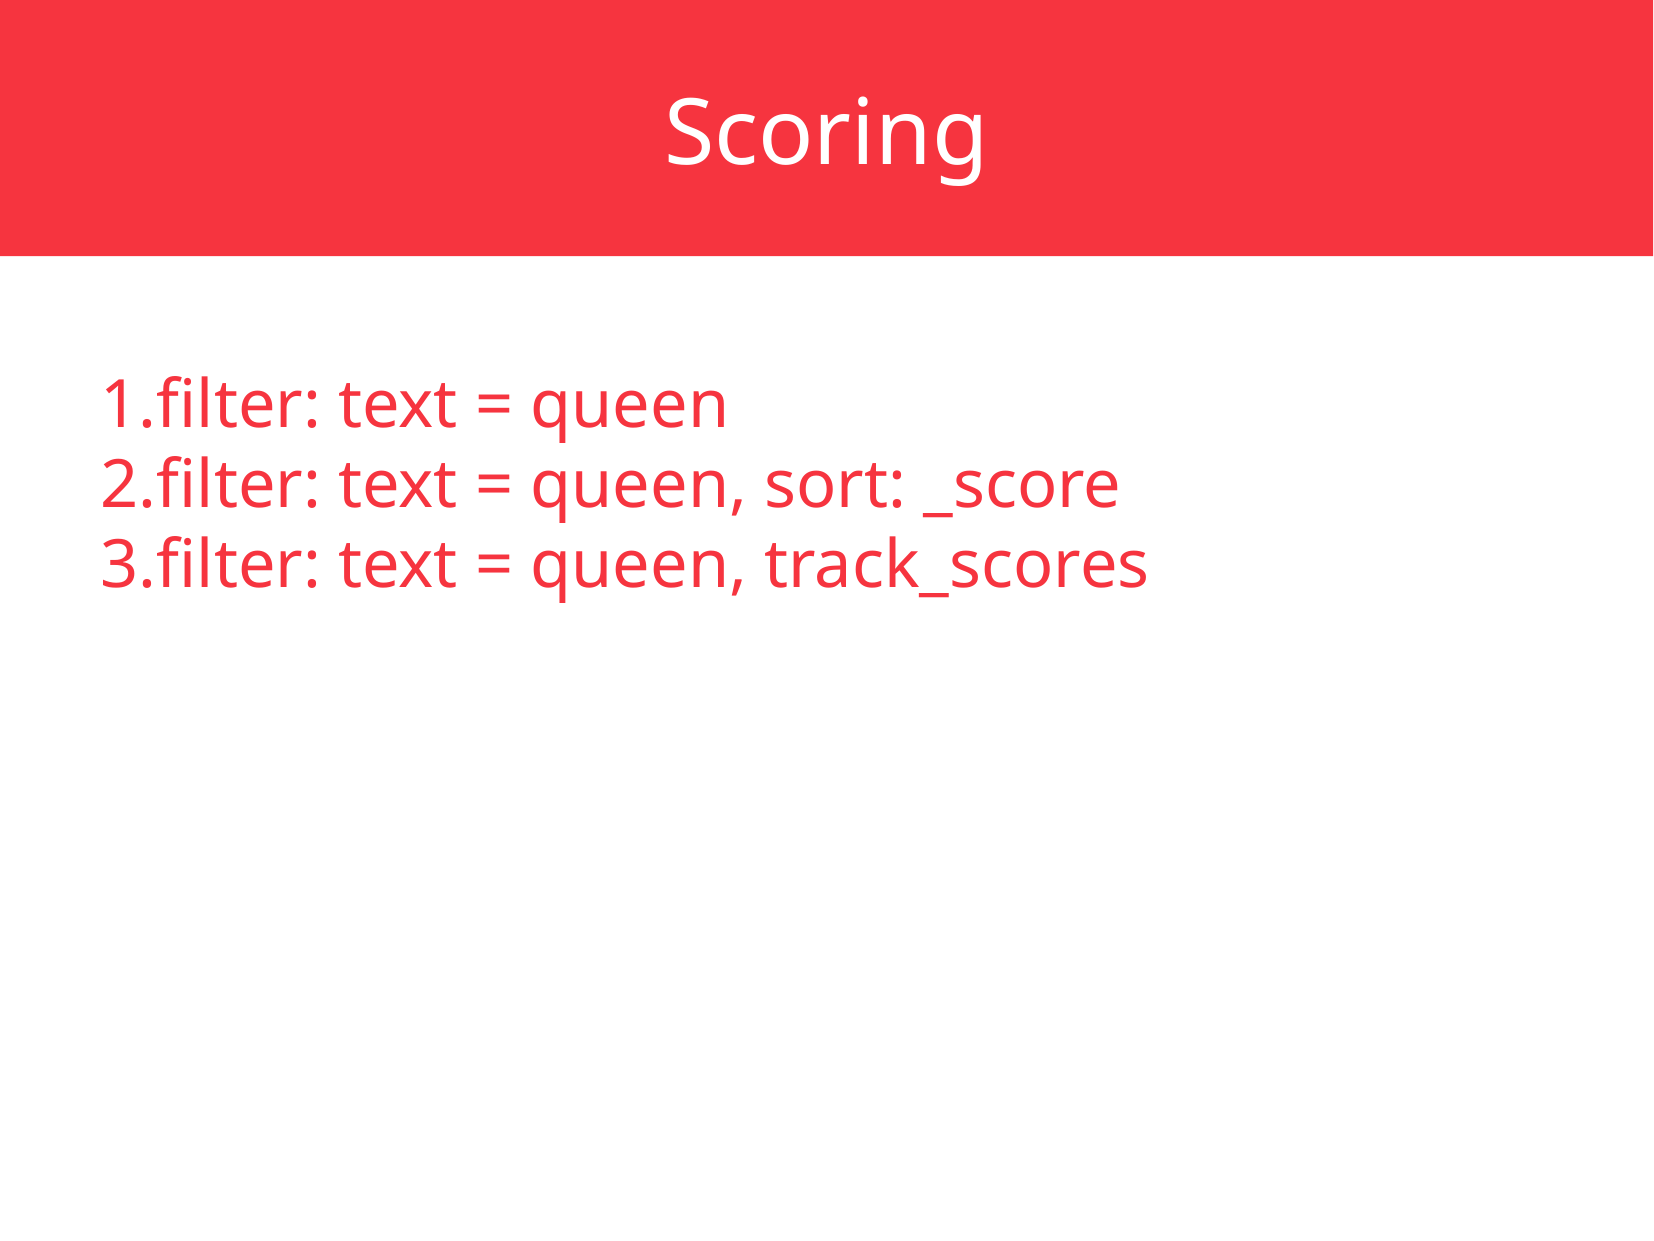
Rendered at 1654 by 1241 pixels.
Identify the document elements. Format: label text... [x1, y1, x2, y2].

text_box filter: text = queen filter: text = queen, sort: _score filter: text = queen, track_scores [82, 361, 1571, 1080]
text_box Scoring [0, 0, 1654, 257]
